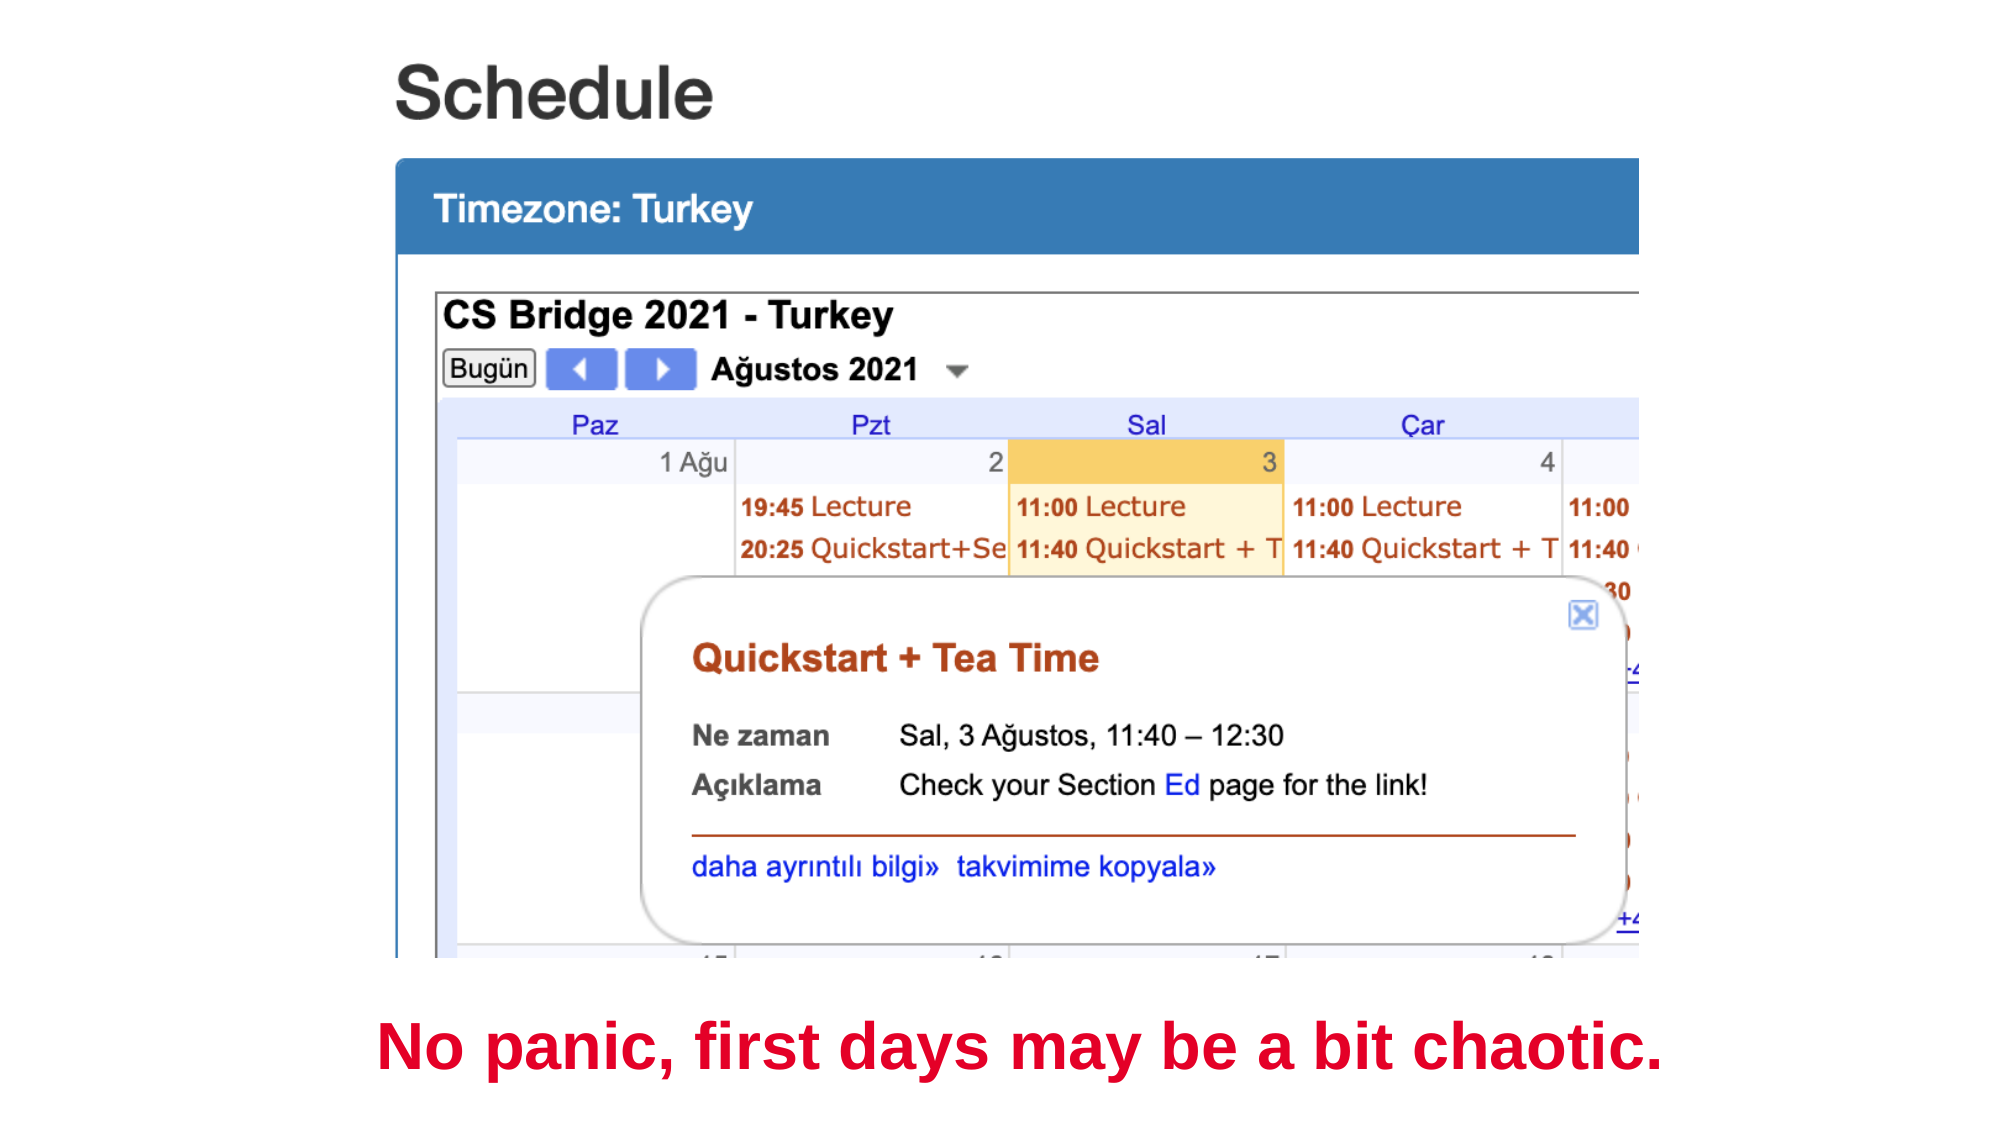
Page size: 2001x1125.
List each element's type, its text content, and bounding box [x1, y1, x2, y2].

picture [361, 40, 1639, 959]
text_box No panic, first days may be a bit chaotic. [376, 1002, 1734, 1083]
